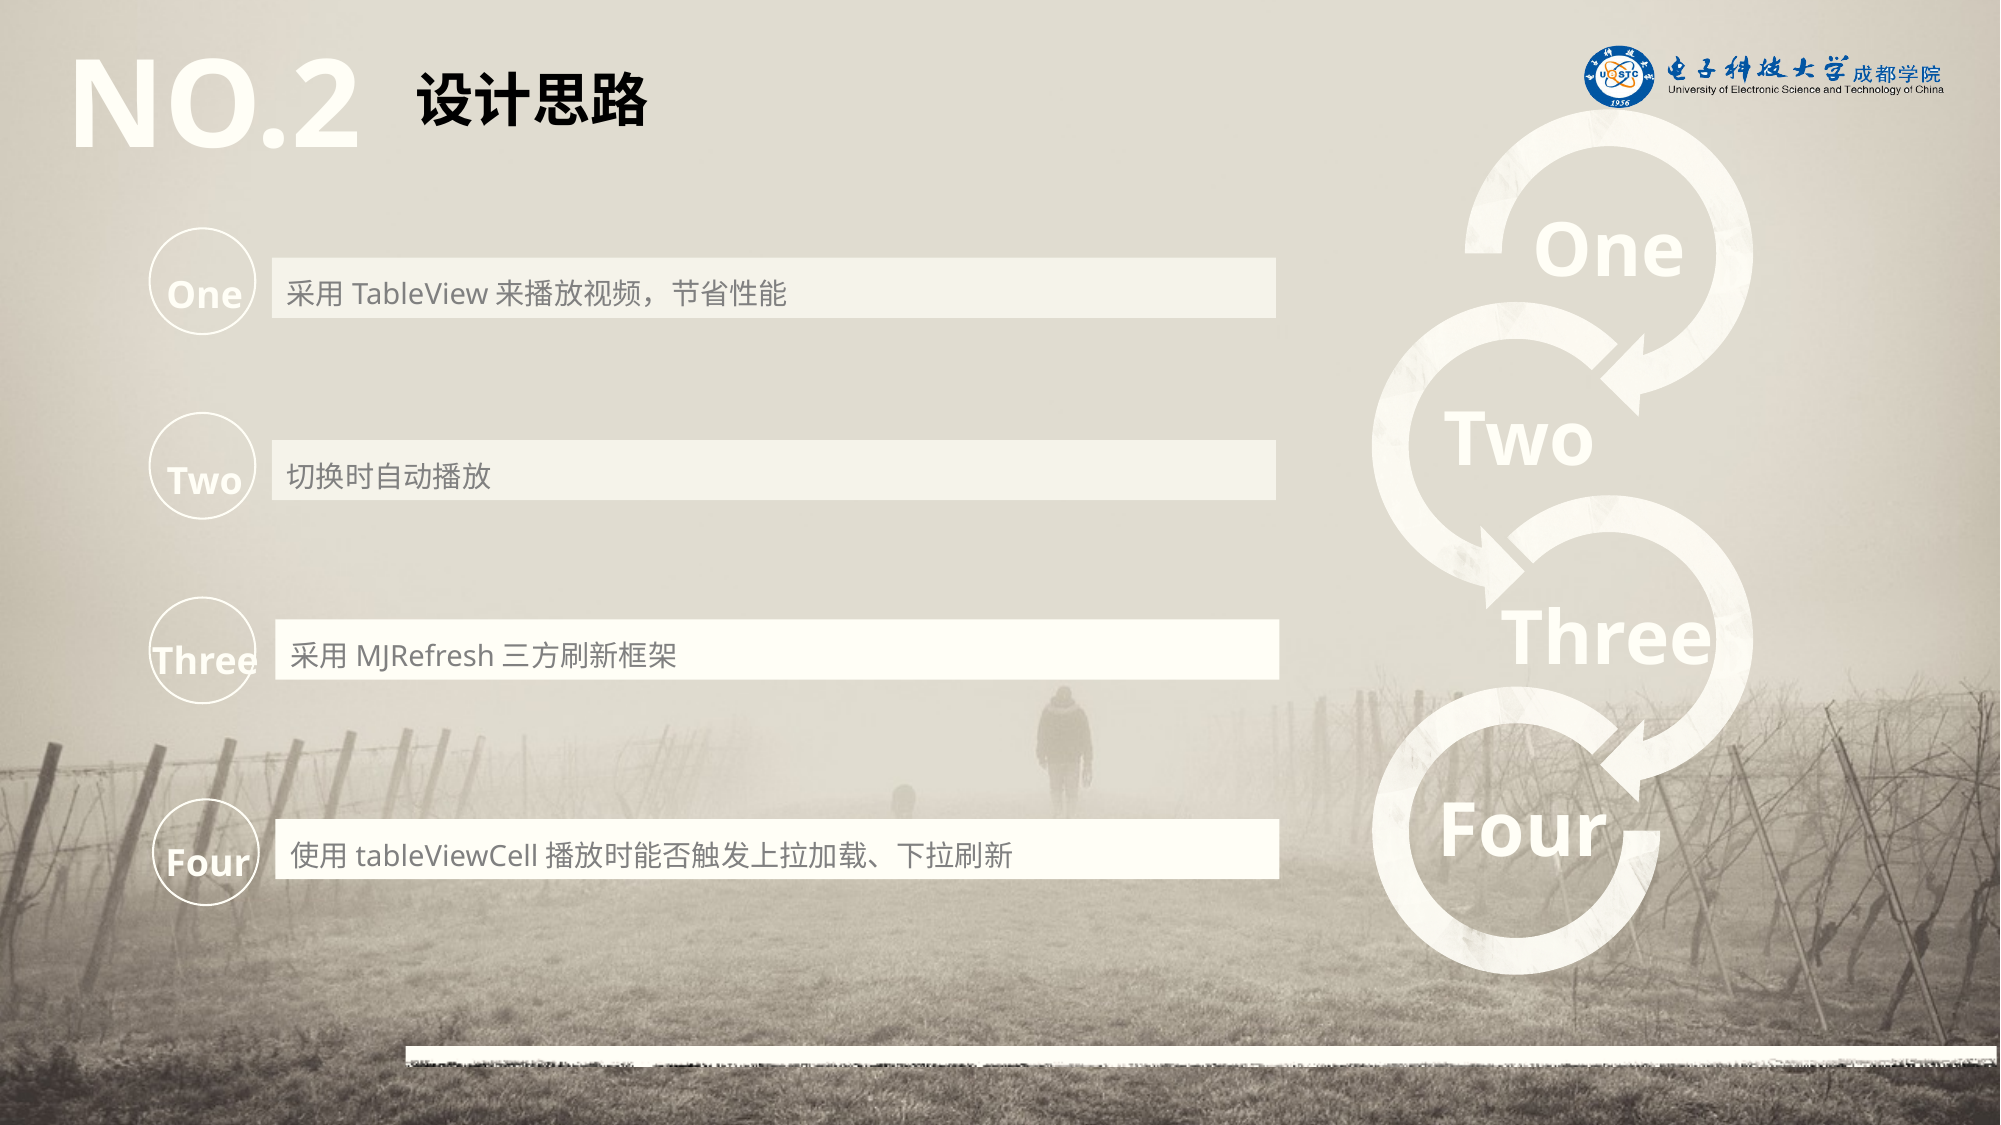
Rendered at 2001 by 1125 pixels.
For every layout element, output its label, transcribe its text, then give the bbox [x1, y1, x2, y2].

text_box One [1517, 194, 1701, 299]
text_box [1463, 112, 1755, 419]
text_box [1505, 494, 1755, 805]
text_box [134, 228, 1276, 335]
text_box [1370, 300, 1620, 606]
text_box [134, 412, 1276, 519]
text_box Four [1422, 773, 1624, 879]
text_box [135, 597, 1280, 704]
list NO.2 [50, 34, 500, 182]
text_box Three [1485, 582, 1729, 687]
picture [0, 0, 2000, 1125]
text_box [138, 799, 1280, 906]
text_box Two [1428, 383, 1611, 488]
text_box 设计思路 [400, 34, 706, 141]
text_box [1371, 687, 1662, 976]
